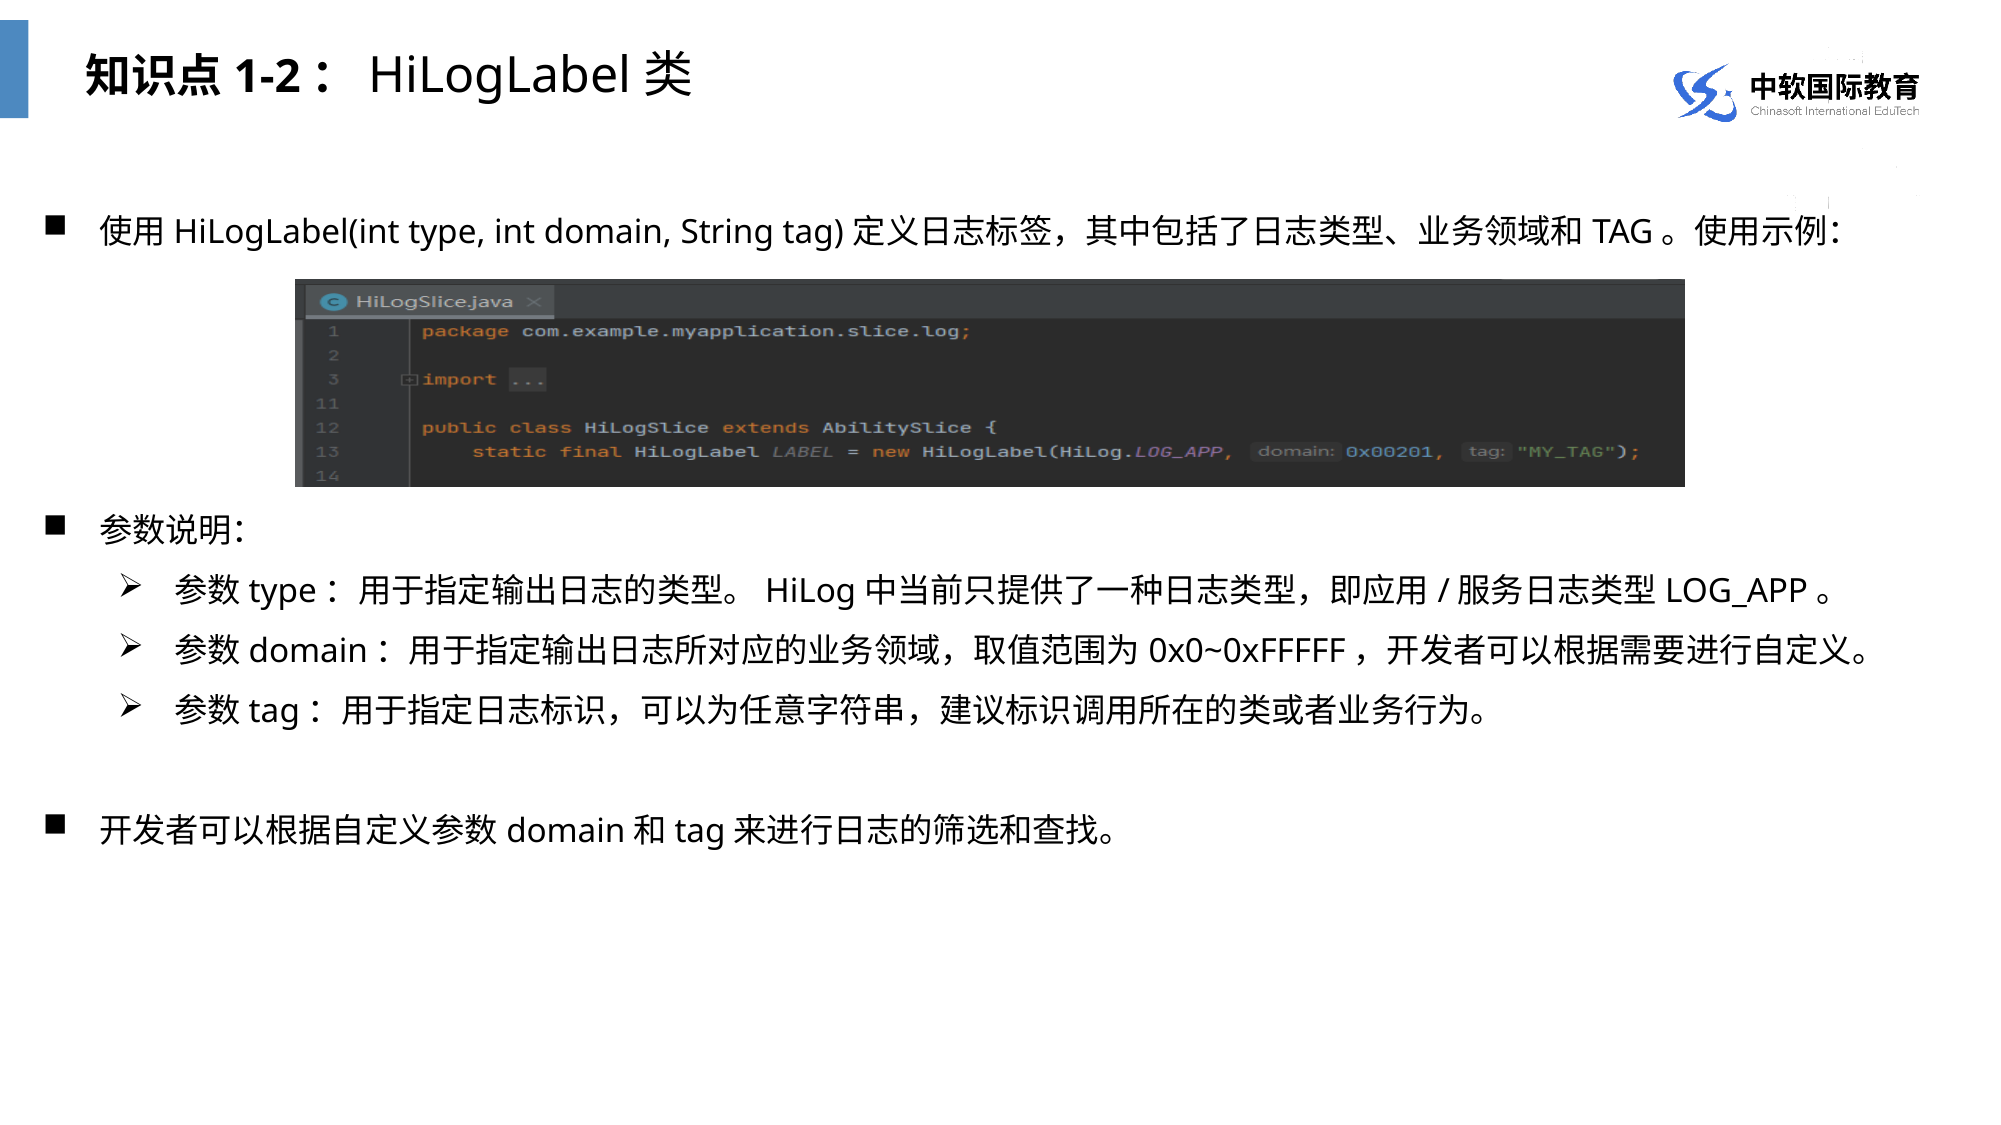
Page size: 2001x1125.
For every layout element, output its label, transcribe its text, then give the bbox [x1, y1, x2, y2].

text_box 知识点1-2：HiLogLabel类 [70, 35, 1135, 110]
picture [295, 279, 1685, 487]
text_box 使用HiLogLabel(int type, int domain, String tag)定义日志标签，其中包括了日志类型、业务领域和TAG。使用示例： 参数说明： 参数type：用于指定输出日志的类型。HiLog中当前只提供了一种日志类型，即应用/服务日志类型LOG_APP。 参数domain：用于指定输出日志所对应的业务领域，取值范围为0x0~0xFFFFF，开发者可以根据需要进行自定义。 参数tag：用于指定日志标识，可以为任意字符串，建议标识调用所在的类或者业务行为。 开发者可以根据自定义参数domain和tag来进行日志的筛选和查找。 [28, 182, 1953, 857]
picture [1611, 26, 1981, 182]
